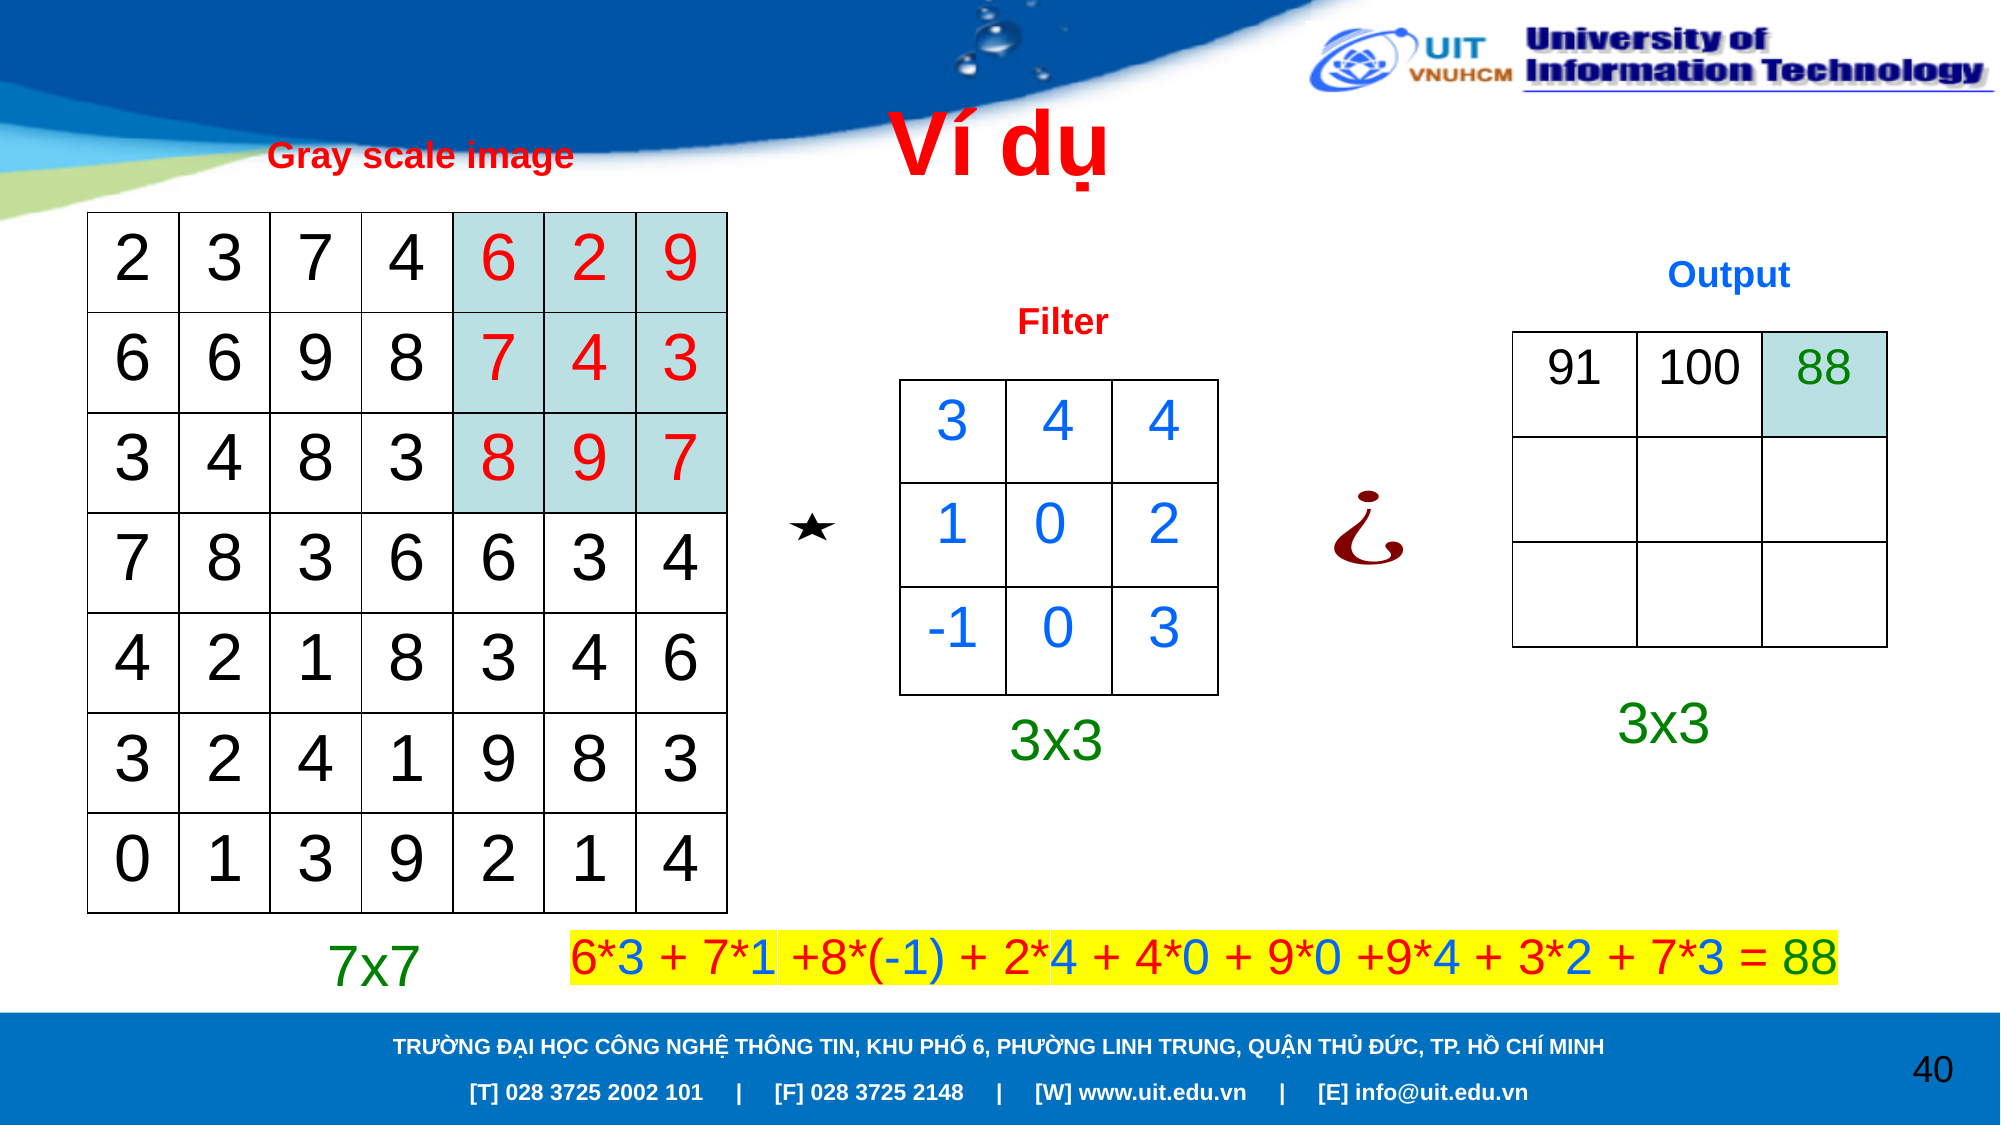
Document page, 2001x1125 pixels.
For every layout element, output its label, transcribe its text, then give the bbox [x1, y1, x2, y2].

table_header 3 [901, 381, 1005, 482]
table_cell 2 [454, 814, 543, 912]
table_cell 0 [88, 814, 178, 912]
table_cell [1513, 543, 1636, 646]
table_cell 7 [454, 313, 543, 412]
table_cell 4 [637, 814, 726, 912]
table_cell 1 [901, 484, 1005, 586]
table_header 6 [454, 213, 543, 312]
table_cell 3 [88, 414, 178, 512]
table_cell 3 [362, 414, 452, 512]
table_header 2 [88, 213, 178, 312]
table_cell 3 [454, 614, 543, 712]
table_cell 3 [545, 514, 635, 612]
table_cell 8 [362, 313, 452, 412]
table_cell 3 [271, 814, 361, 912]
table_cell 4 [545, 614, 635, 712]
table_cell -1 [901, 588, 1005, 694]
table_cell 8 [454, 414, 543, 512]
table_header 7 [271, 213, 361, 312]
table_cell 6 [362, 514, 452, 612]
table_header 2 [545, 213, 635, 312]
table_header 4 [1007, 381, 1111, 482]
table_cell 9 [271, 313, 361, 412]
table_cell 3 [271, 514, 361, 612]
table_cell 3 [637, 714, 726, 812]
table_cell 7 [637, 414, 726, 512]
table_cell 9 [545, 414, 635, 512]
table_cell [1513, 438, 1636, 541]
table_cell 1 [545, 814, 635, 912]
text_box Output [1652, 242, 1806, 303]
table_cell 4 [88, 614, 178, 712]
table_cell [1763, 438, 1886, 541]
table_header 4 [1113, 381, 1217, 482]
text_box Gray scale image [252, 124, 590, 184]
table_header 9 [637, 213, 726, 312]
table_cell 2 [180, 614, 269, 712]
table_cell 8 [180, 514, 269, 612]
text_box 3x3 [995, 694, 1120, 780]
table_cell 1 [180, 814, 269, 912]
table_cell [1638, 543, 1761, 646]
table_cell 9 [362, 814, 452, 912]
table_cell 3 [637, 313, 726, 412]
table_cell 4 [271, 714, 361, 812]
text_box 6*3 + 7*1 +8*(-1) + 2*4 + 4*0 + 9*0 +9*4 + 3*2 + 7*3 = 88 [555, 917, 1854, 993]
picture [0, 0, 2001, 1125]
text_box Filter [1002, 289, 1124, 350]
table_cell 2 [180, 714, 269, 812]
text_box 3x3 [1602, 677, 1727, 763]
table_header 88 [1763, 333, 1886, 436]
table_cell 6 [180, 313, 269, 412]
table_cell 6 [454, 514, 543, 612]
table_header 4 [362, 213, 452, 312]
table_cell 4 [545, 313, 635, 412]
table_cell 4 [180, 414, 269, 512]
table_cell 6 [637, 614, 726, 712]
table_cell [1638, 438, 1761, 541]
table_cell [1763, 543, 1886, 646]
title Ví dụ [99, 45, 1900, 233]
table_cell 3 [88, 714, 178, 812]
table_header 3 [180, 213, 269, 312]
table_cell 4 [637, 514, 726, 612]
table_cell 8 [362, 614, 452, 712]
table_cell 1 [362, 714, 452, 812]
table_header 91 [1513, 333, 1636, 436]
table_cell 7 [88, 514, 178, 612]
table_cell 0 [1007, 484, 1111, 586]
table_cell 8 [271, 414, 361, 512]
text_box 7x7 [313, 920, 438, 1006]
table_cell 6 [88, 313, 178, 412]
table_cell 9 [454, 714, 543, 812]
table_cell 3 [1113, 588, 1217, 694]
table_header 100 [1638, 333, 1761, 436]
table_cell 8 [545, 714, 635, 812]
table_cell 1 [271, 614, 361, 712]
table_cell 0 [1007, 588, 1111, 694]
table_cell 2 [1113, 484, 1217, 586]
